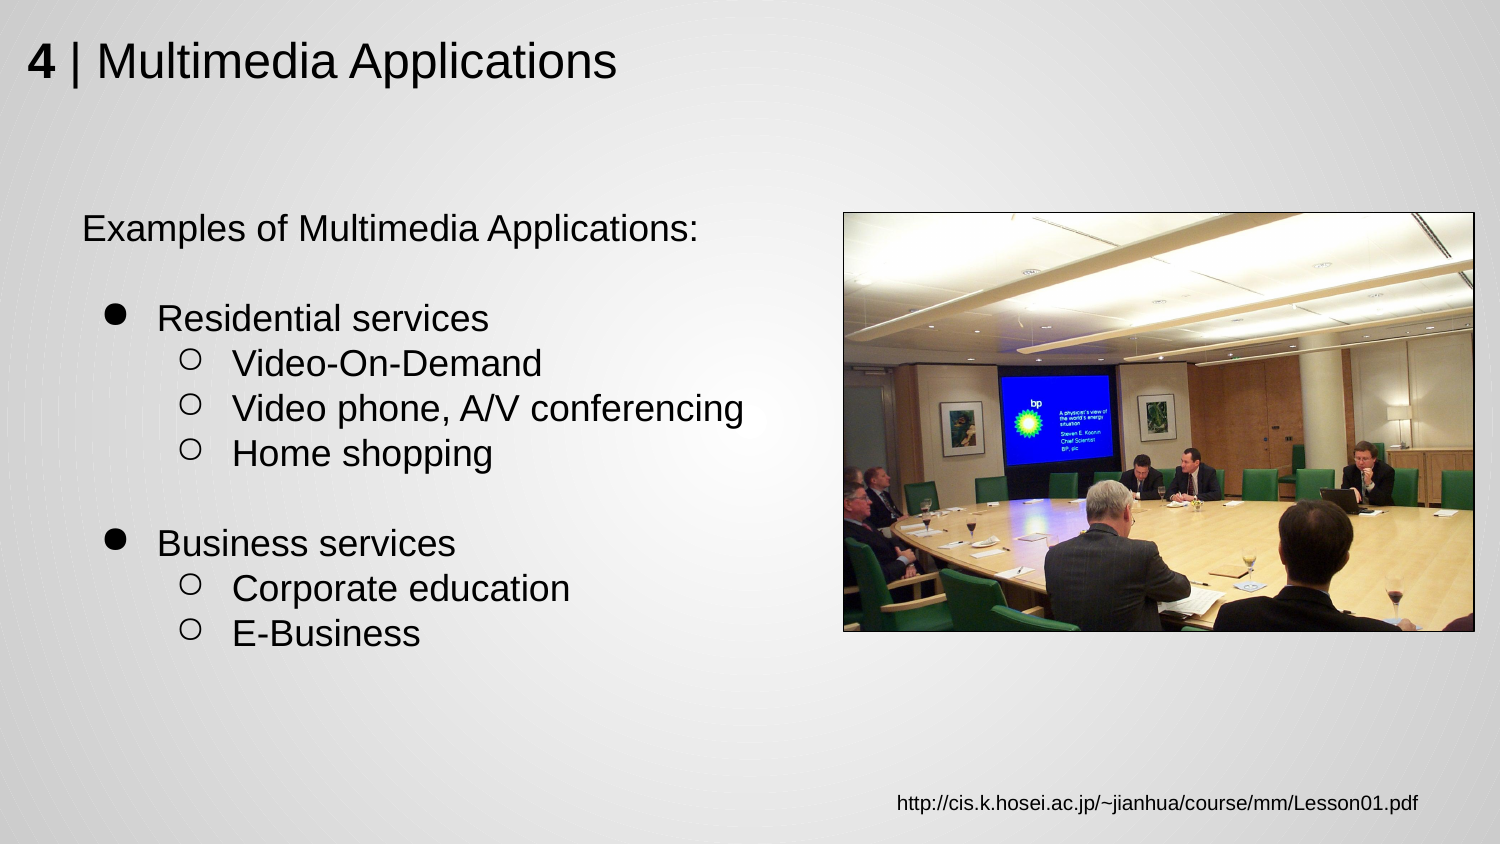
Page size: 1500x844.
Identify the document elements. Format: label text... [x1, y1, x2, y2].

text_box 4 | Multimedia Applications [12, 14, 1296, 104]
subtitle Examples of Multimedia Applications: Residential services Video-On-Demand Video phone, A/V conferencing Home shopping Business services Corporate education E-Business http://cis.k.hosei.ac.jp/~jianhua/course/mm/Lesson01.pdf [66, 189, 1434, 791]
picture [843, 212, 1474, 631]
